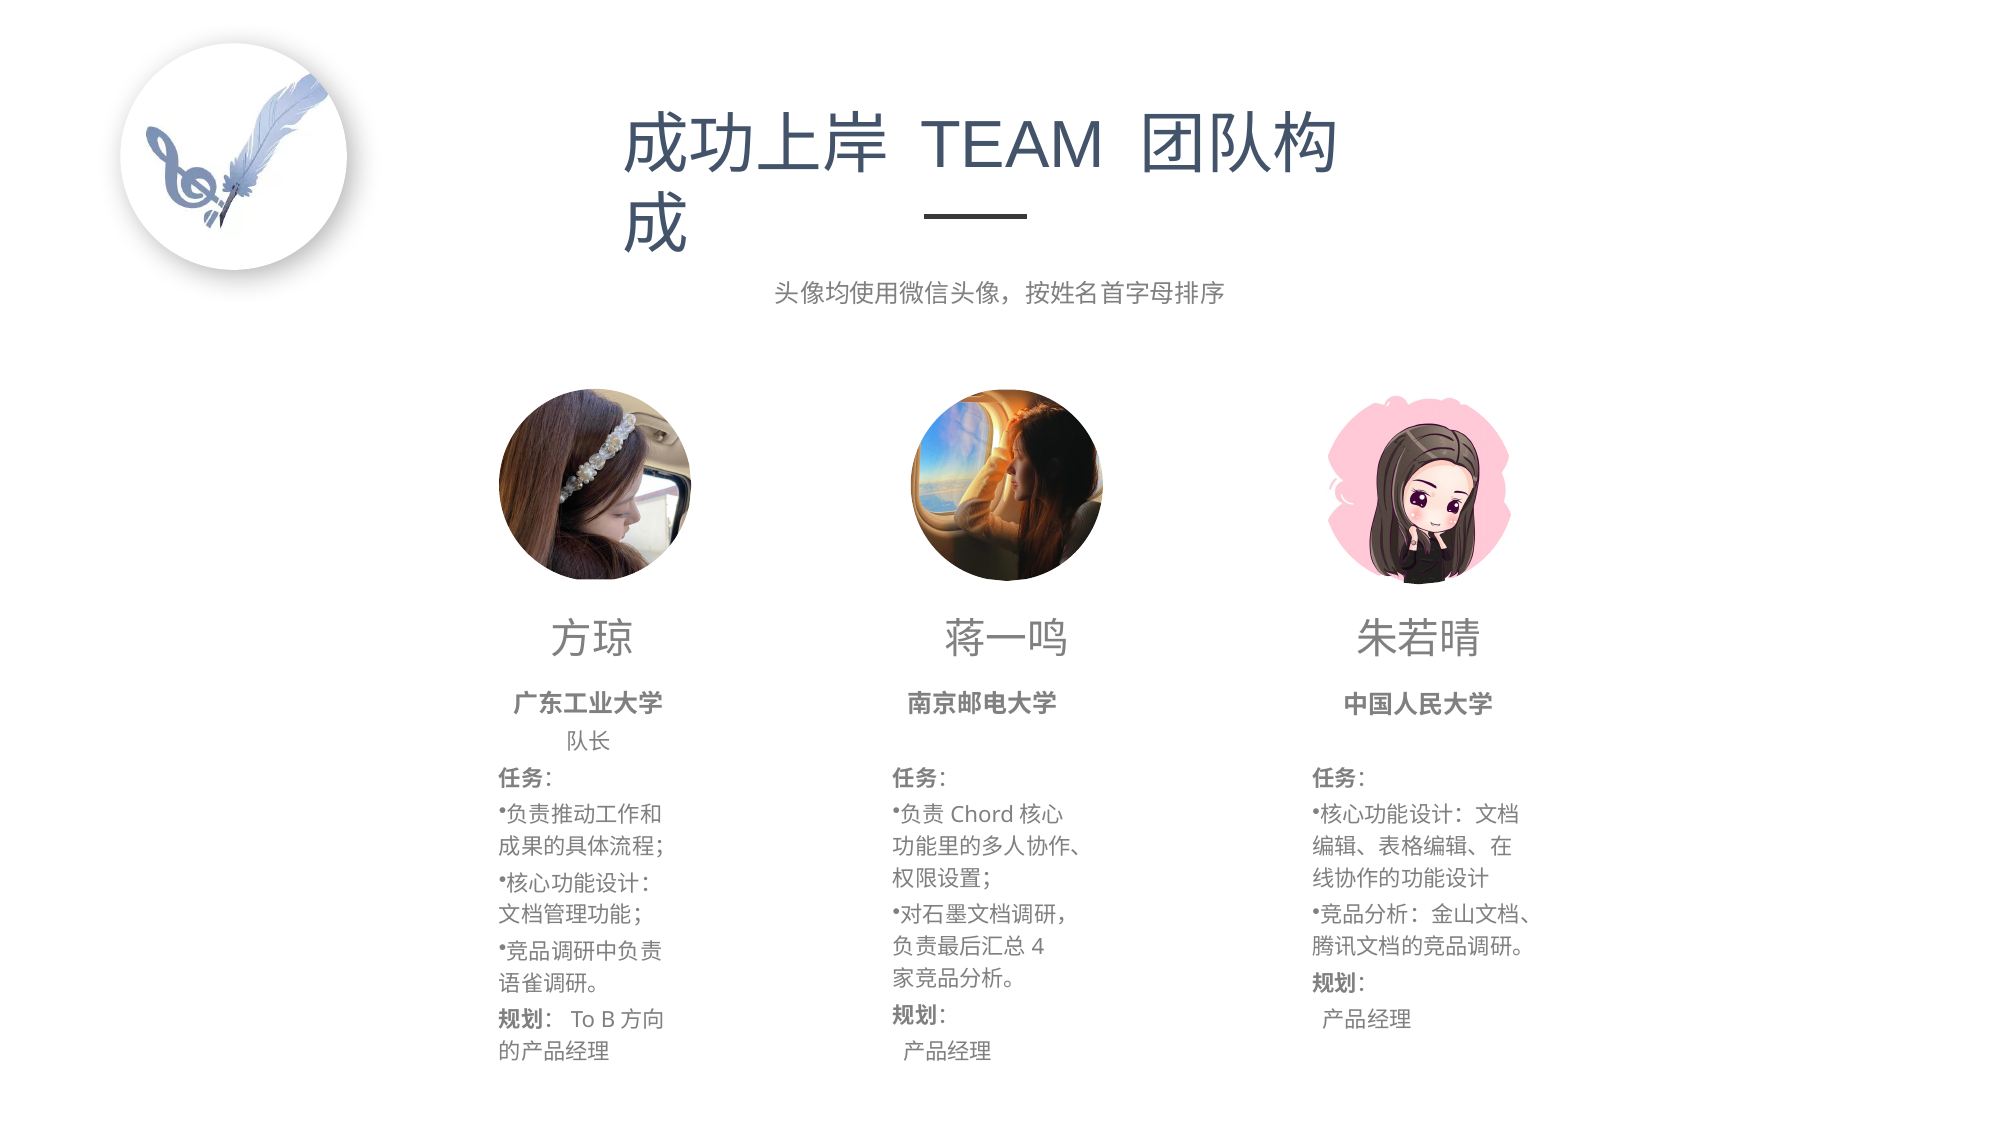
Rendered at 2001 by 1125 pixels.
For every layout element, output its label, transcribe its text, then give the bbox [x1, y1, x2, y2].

text_box 广东工业大学 队长 任务： 负责推动工作和成果的具体流程； 核心功能设计：文档管理功能； 竞品调研中负责语雀调研。 规划：To B方向的产品经理 [474, 670, 702, 1076]
text_box 成功上岸 TEAM 团队构成 [607, 93, 1400, 269]
text_box 朱若晴 [1332, 604, 1506, 670]
text_box 中国人民大学 任务： 核心功能设计：文档编辑、表格编辑、在线协作的功能设计 竞品分析：金山文档、腾讯文档的竞品调研。 规划： 产品经理 [1288, 670, 1549, 1119]
text_box 头像均使用微信头像，按姓名首字母排序 [417, 269, 1583, 315]
text_box 南京邮电大学 任务： 负责Chord核心功能里的多人协作、权限设置； 对石墨文档调研，负责最后汇总4家竞品分析。 规划： 产品经理 [868, 670, 1096, 1076]
text_box 方琼 [515, 604, 669, 670]
text_box [119, 42, 348, 271]
text_box 蒋一鸣 [917, 604, 1096, 670]
picture [498, 388, 692, 580]
picture [910, 389, 1103, 581]
picture [1322, 392, 1515, 585]
